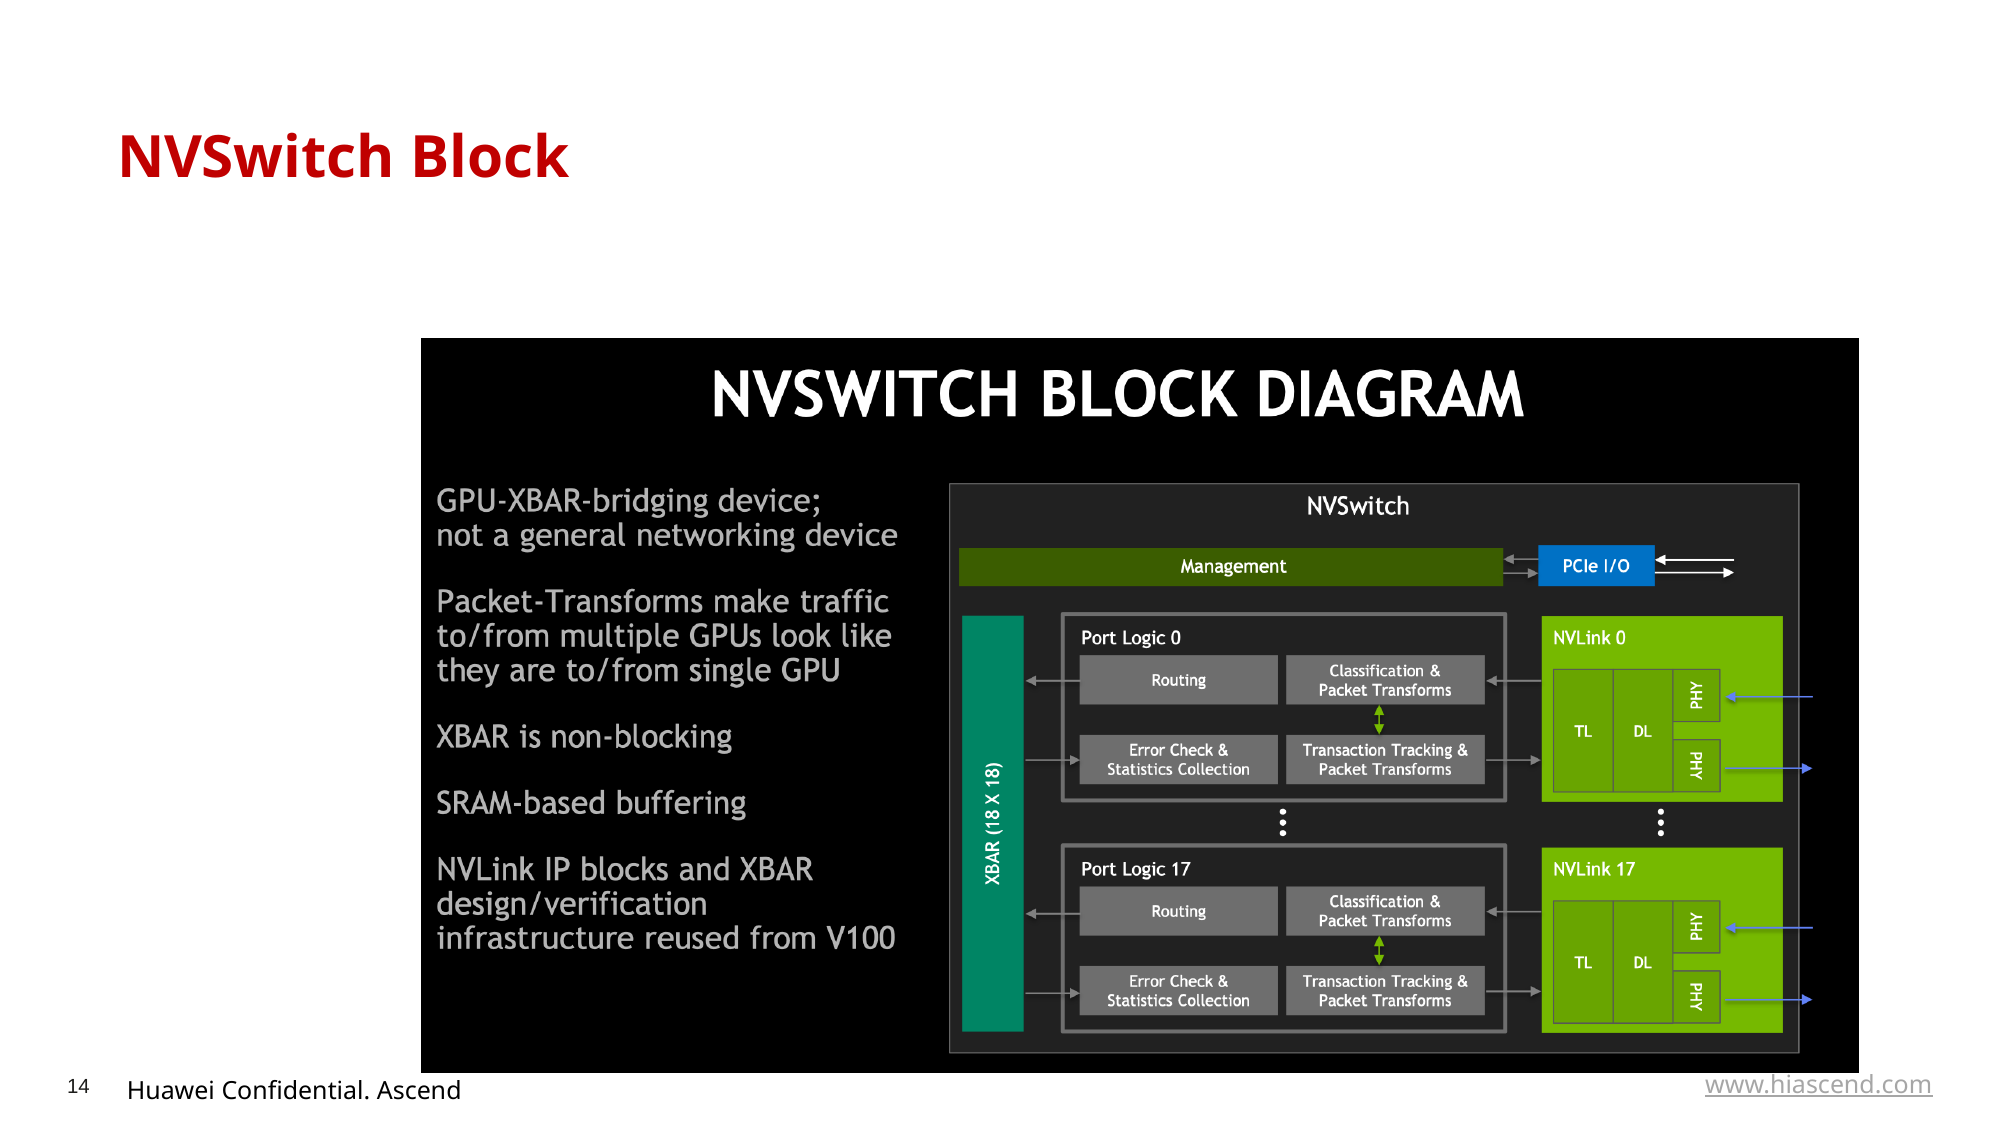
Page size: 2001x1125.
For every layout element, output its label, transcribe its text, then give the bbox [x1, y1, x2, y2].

picture [421, 337, 1859, 1073]
title NVSwitch Block [102, 111, 1901, 209]
